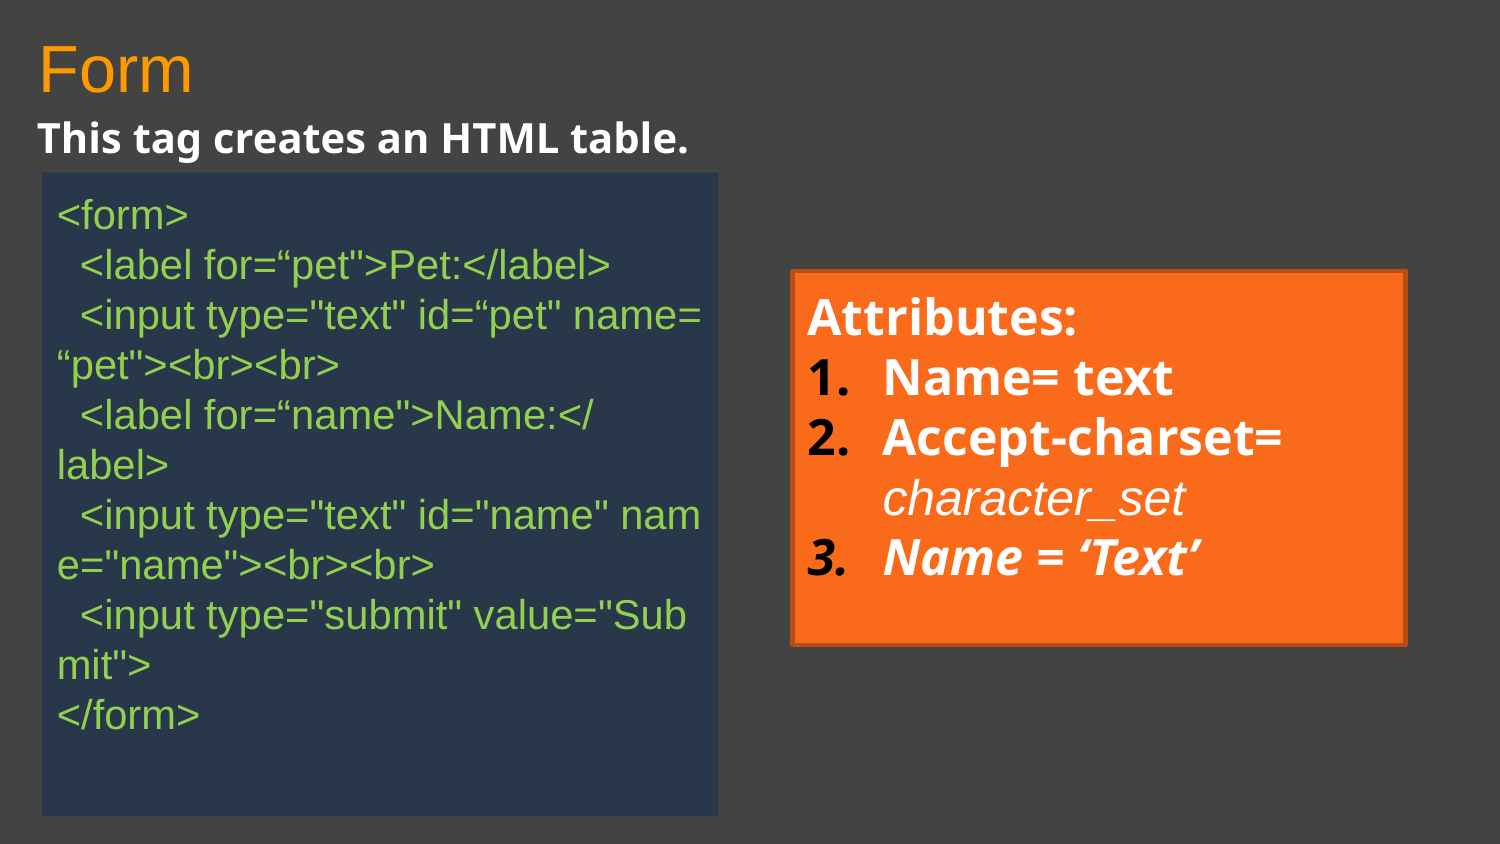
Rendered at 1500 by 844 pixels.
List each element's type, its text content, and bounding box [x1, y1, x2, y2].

text_box Attributes: Name= text Accept-charset= character_set Name = ‘Text’ [790, 269, 1408, 647]
text_box <form> <label for=“pet">Pet:</label> <input type="text" id=“pet" name=“pet"><br><br> <label for=“name">Name:</label> <input type="text" id="name" name="name"><br><br> <input type="submit" value="Submit"> </form> [41, 172, 719, 817]
text_box Form [24, 11, 1440, 641]
